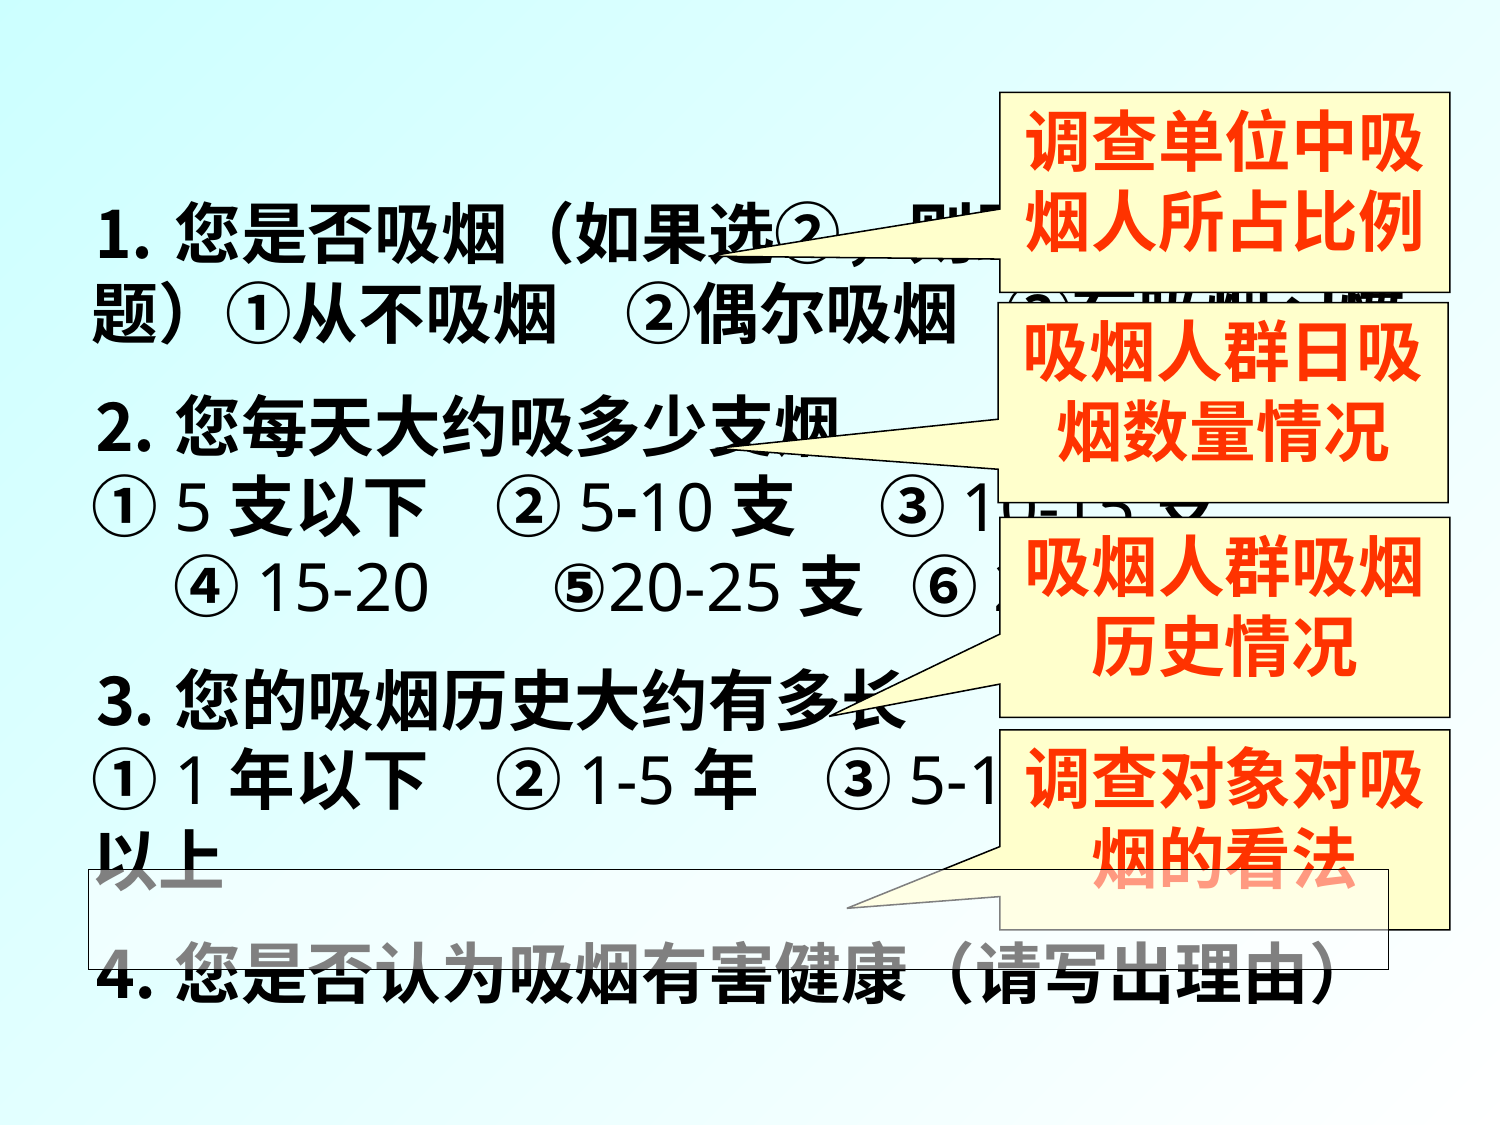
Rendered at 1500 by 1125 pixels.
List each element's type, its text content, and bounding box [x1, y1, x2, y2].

text_box 吸烟人群日吸烟数量情况 [715, 302, 1449, 503]
text_box 调查单位中吸烟人所占比例 [708, 92, 1450, 293]
text_box [88, 869, 1389, 970]
text_box 调查对象对吸烟的看法 [944, 729, 1450, 930]
text_box 吸烟人群吸烟历史情况 [829, 517, 1450, 718]
text_box ⒈您是否吸烟（如果选②，则跳过⒉、 ⒊题）①从不吸烟 ②偶尔吸烟 ③有吸烟习惯 ⒉您每天大约吸多少支烟 ①5支以下 ②5-10支 ③10-15支 ④15-20 ⑤20-25支 ⑥25支以上 ⒊您的吸烟历史大约有多长 ①1年以下 ②1-5年 ③5-10年 ④10年以上 ⒋您是否认为吸烟有害健康（请写出理由） [76, 184, 1465, 1125]
